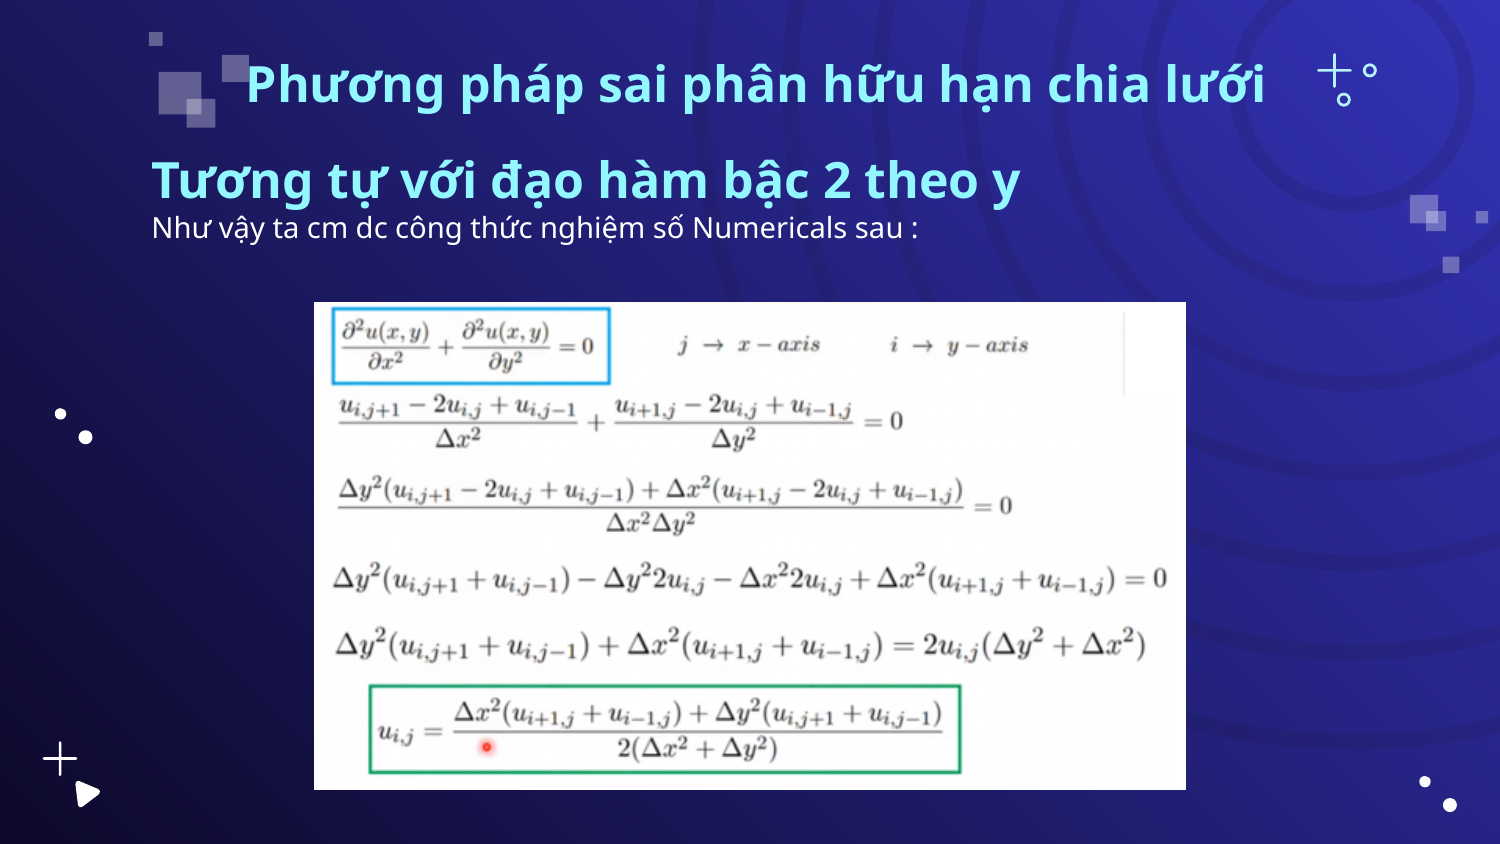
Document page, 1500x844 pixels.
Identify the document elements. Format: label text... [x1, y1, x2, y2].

title Phương pháp sai phân hữu hạn chia lưới [124, 42, 1389, 122]
list Tương tự với đạo hàm bậc 2 theo y Như vậy ta cm dc công thức nghiệm số Numericals sau : [136, 133, 1141, 654]
picture [314, 302, 1186, 791]
